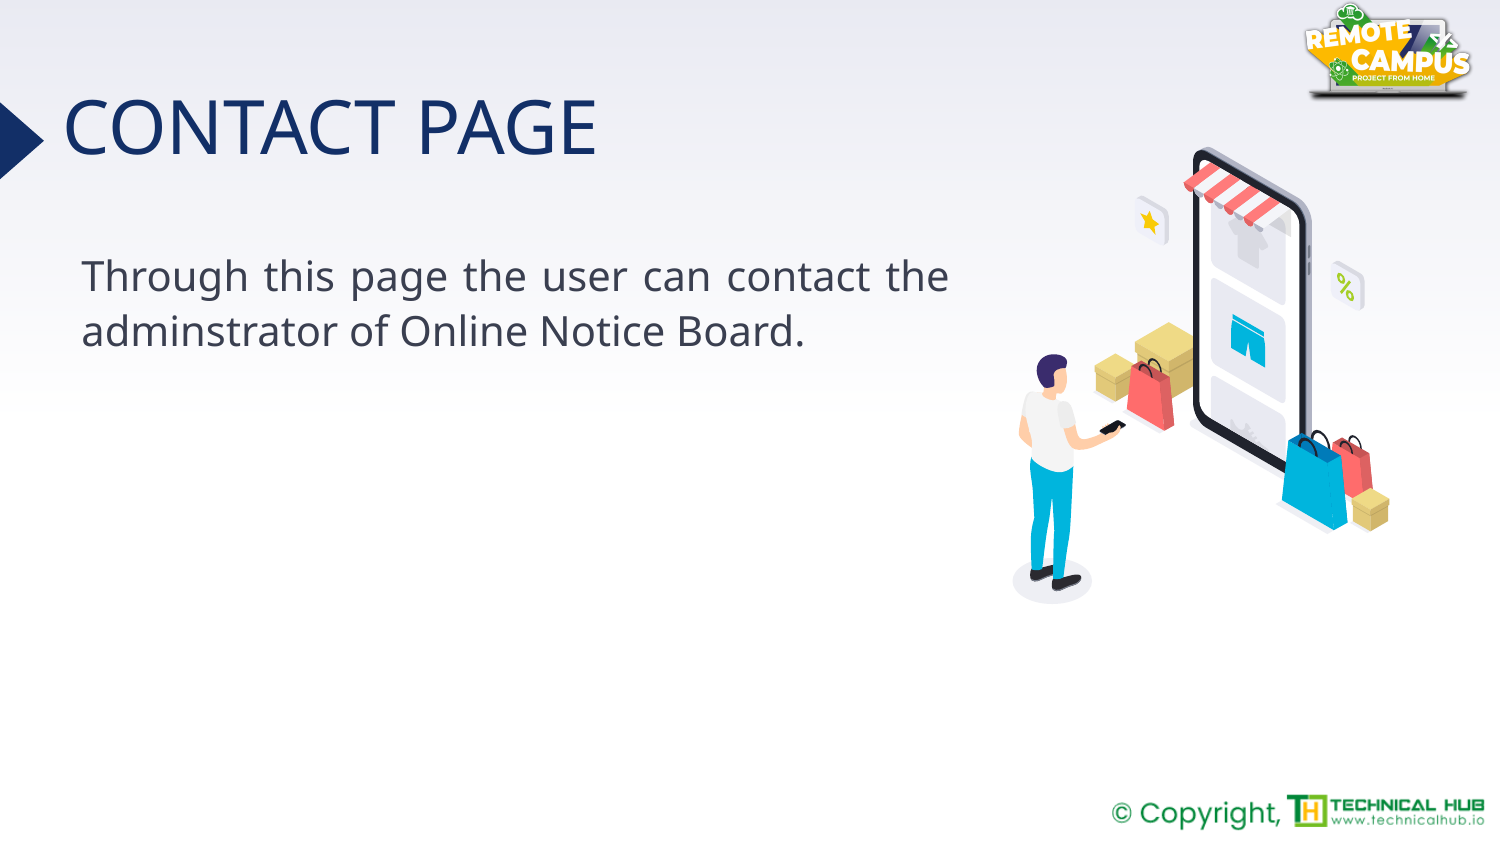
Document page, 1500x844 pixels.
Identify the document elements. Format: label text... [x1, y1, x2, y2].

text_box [1012, 146, 1390, 605]
picture [1100, 790, 1500, 835]
list Through this page the user can contact the adminstrator of Online Notice Board. [62, 244, 950, 477]
picture [1299, 0, 1475, 105]
title CONTACT PAGE [62, 96, 988, 179]
